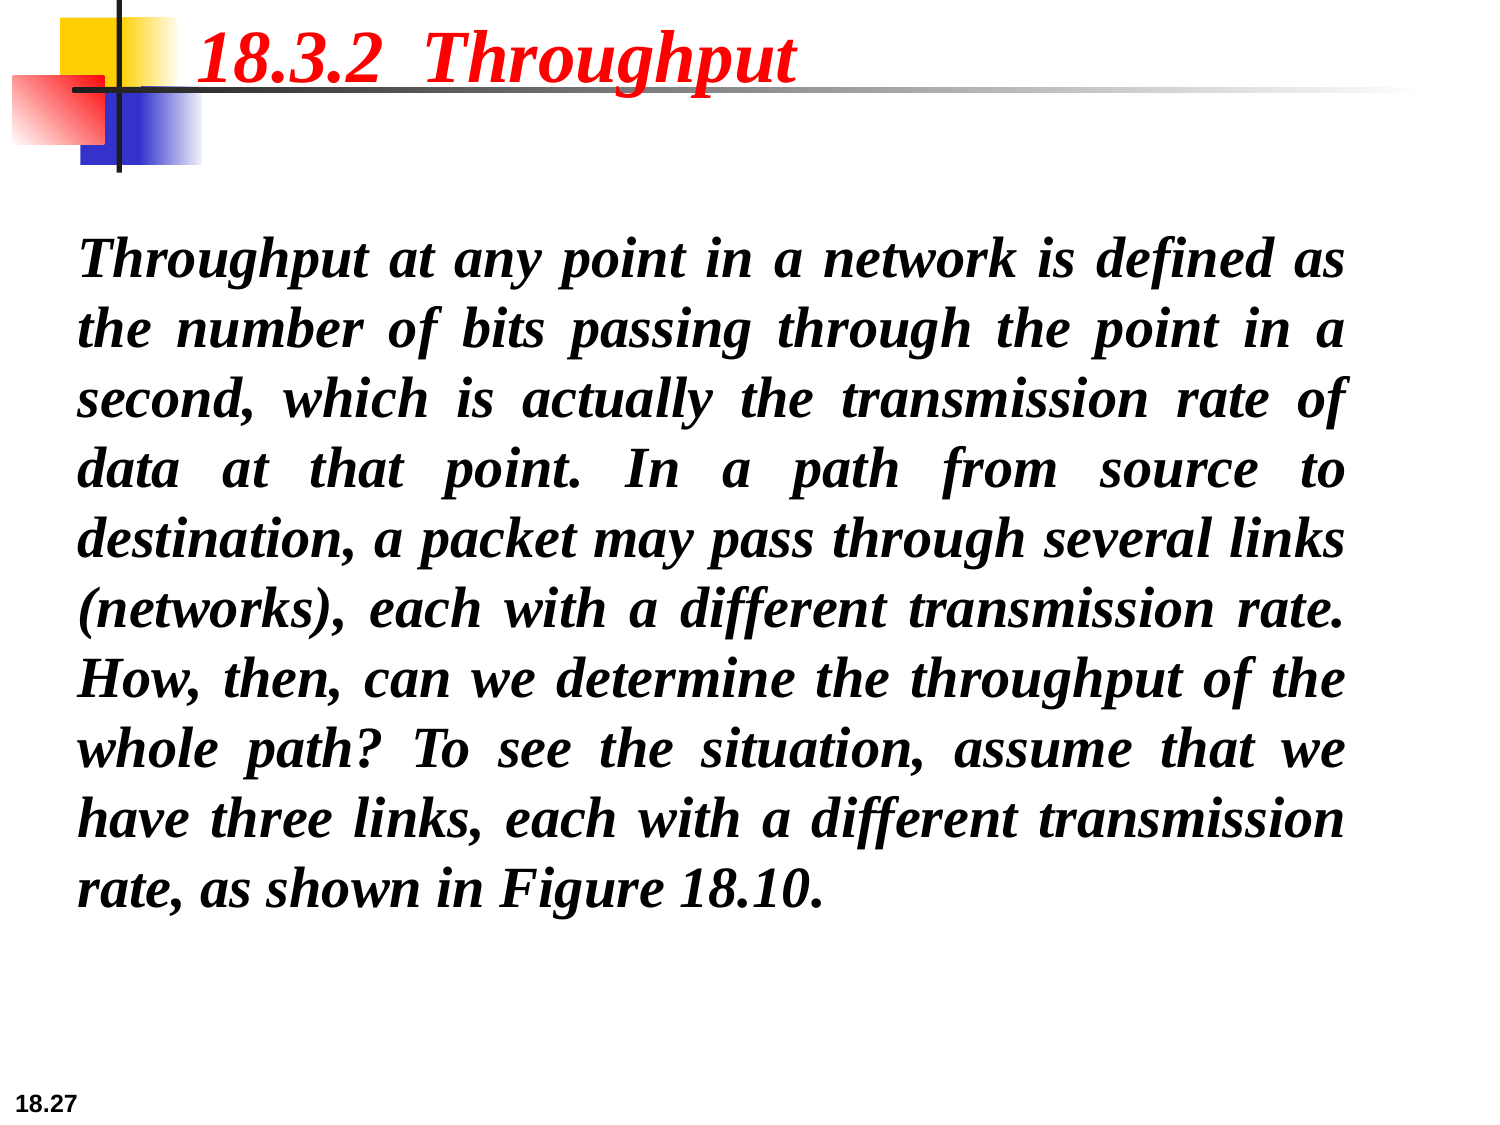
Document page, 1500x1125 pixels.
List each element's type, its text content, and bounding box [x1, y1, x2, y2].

text_box [116, 0, 122, 87]
text_box [60, 17, 116, 86]
text_box [72, 87, 181, 93]
text_box Throughput at any point in a network is defined as the number of bits passing through the point in a second, which is actually the transmission rate of data at that point. In a path from source to destination, a packet may pass through several links (networks), each with a different transmission rate. How, then, can we determine the throughput of the whole path? To see the situation, assume that we have three links, each with a different transmission rate, as shown in Figure 18.10. [62, 212, 1363, 927]
text_box [122, 17, 177, 86]
text_box [116, 93, 122, 173]
text_box [80, 93, 116, 165]
text_box [141, 93, 202, 165]
text_box 18.3.2 Throughput [181, 0, 812, 105]
text_box [12, 75, 105, 145]
text_box [122, 93, 141, 165]
text_box [812, 87, 1423, 93]
slide_number 18.27 [0, 1049, 313, 1125]
